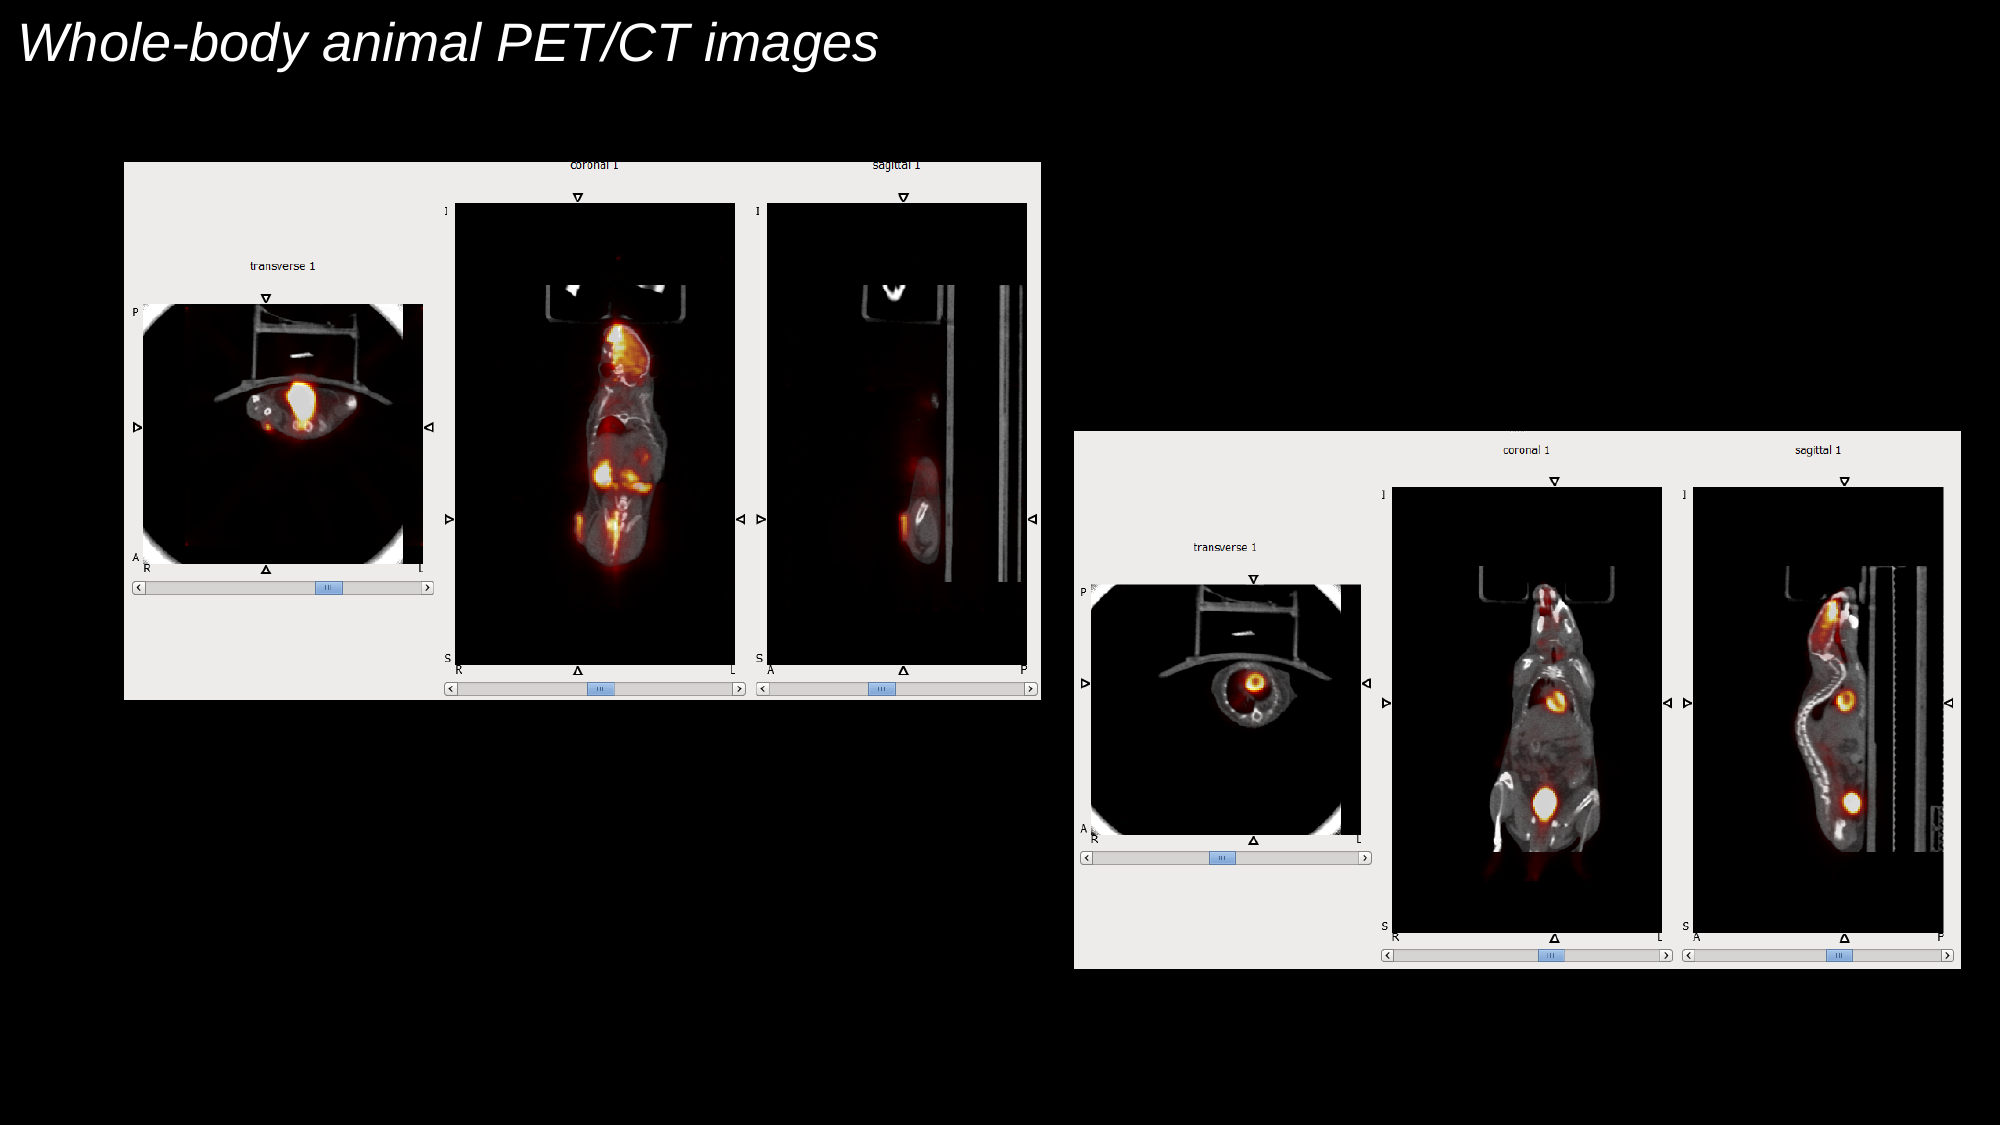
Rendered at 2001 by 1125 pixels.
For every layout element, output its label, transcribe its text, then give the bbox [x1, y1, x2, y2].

picture [1074, 431, 1961, 969]
text_box Whole-body animal PET/CT images [3, 0, 897, 80]
picture [124, 162, 1041, 700]
